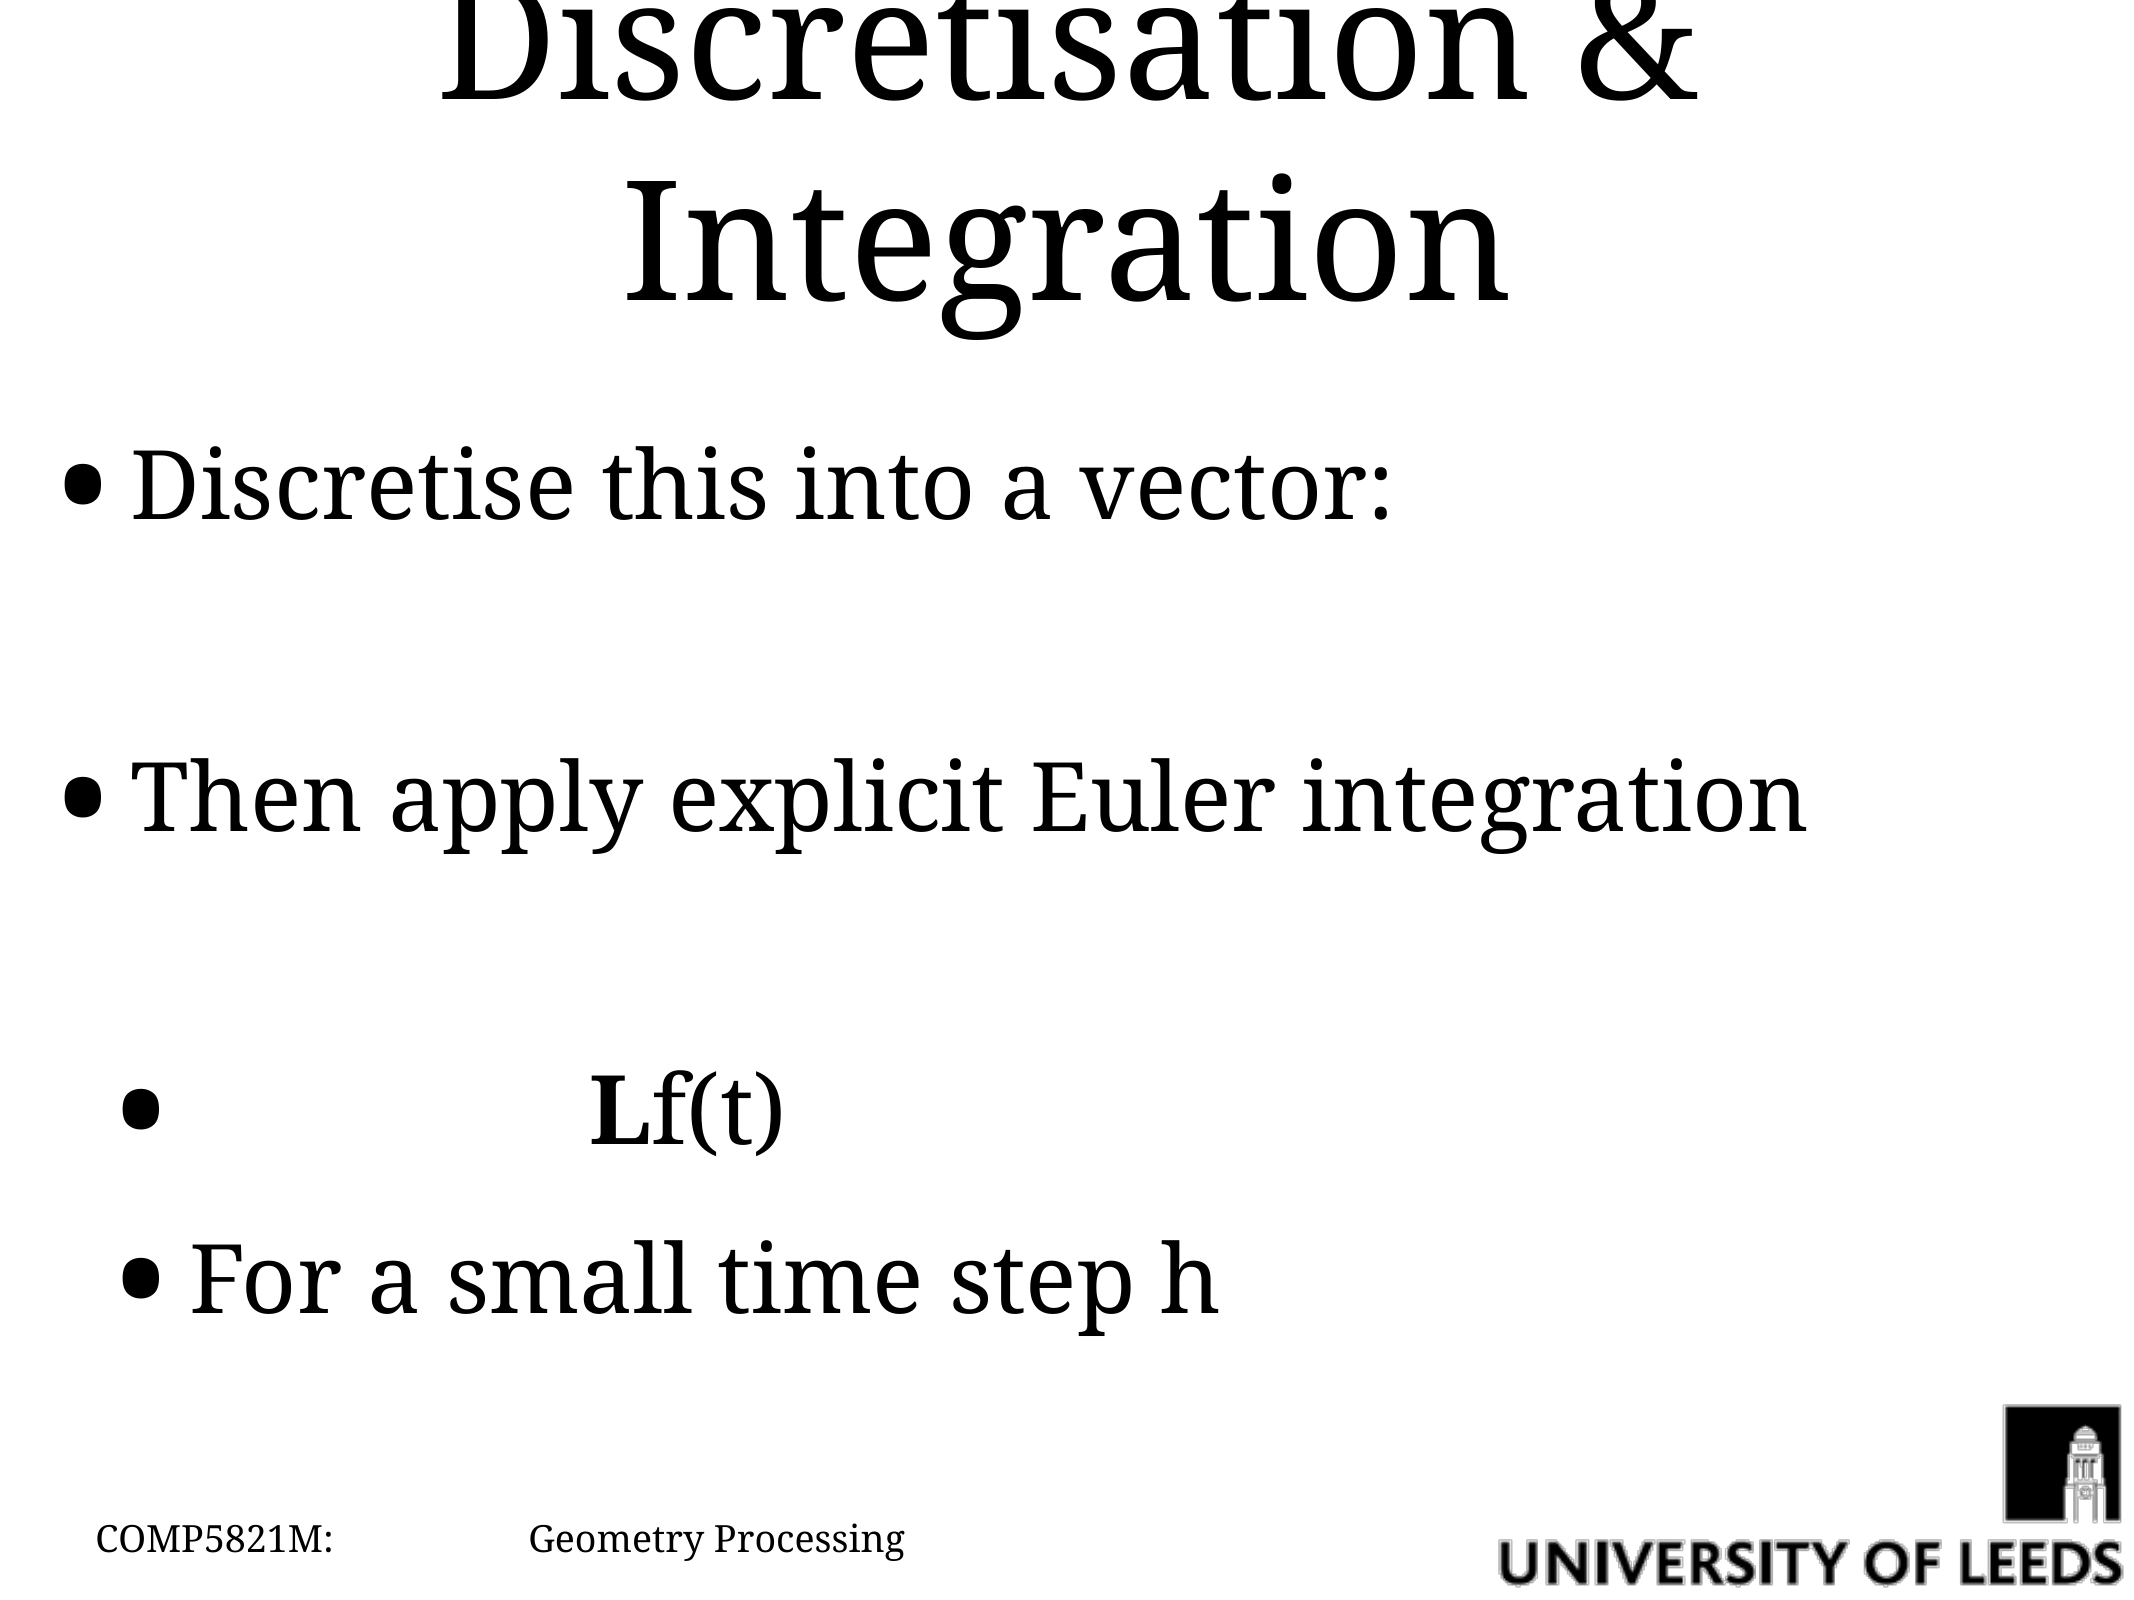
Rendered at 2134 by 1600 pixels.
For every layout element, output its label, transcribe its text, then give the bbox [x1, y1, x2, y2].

picture [1491, 1339, 2132, 1600]
title Discretisation & Integration [1, 7, 2134, 259]
